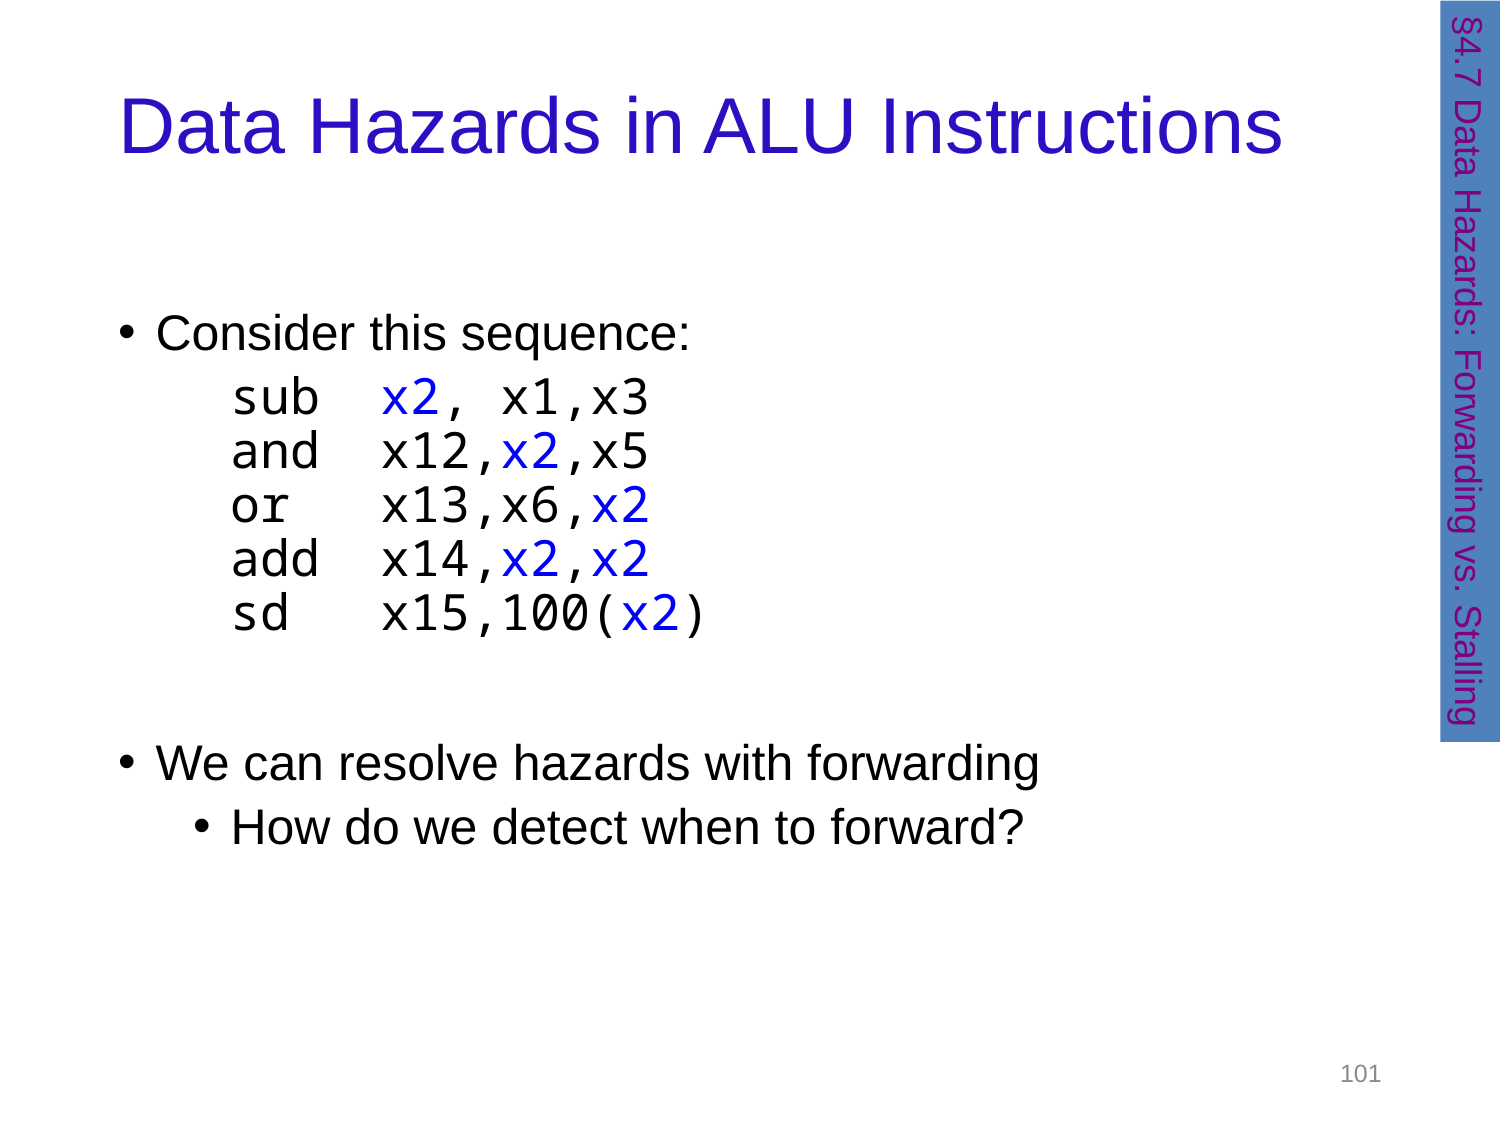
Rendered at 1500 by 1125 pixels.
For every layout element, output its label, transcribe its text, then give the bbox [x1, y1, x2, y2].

title Data Hazards in ALU Instructions [103, 59, 1397, 197]
list Consider this sequence: sub x2, x1,x3 and x12,x2,x5 or x13,x6,x2 add x14,x2,x2 sd x15,100(x2) We can resolve hazards with forwarding How do we detect when to forward? [103, 299, 1397, 1014]
text_box §4.7 Data Hazards: Forwarding vs. Stalling [1440, 0, 1500, 742]
slide_number 101 [1059, 1042, 1397, 1103]
